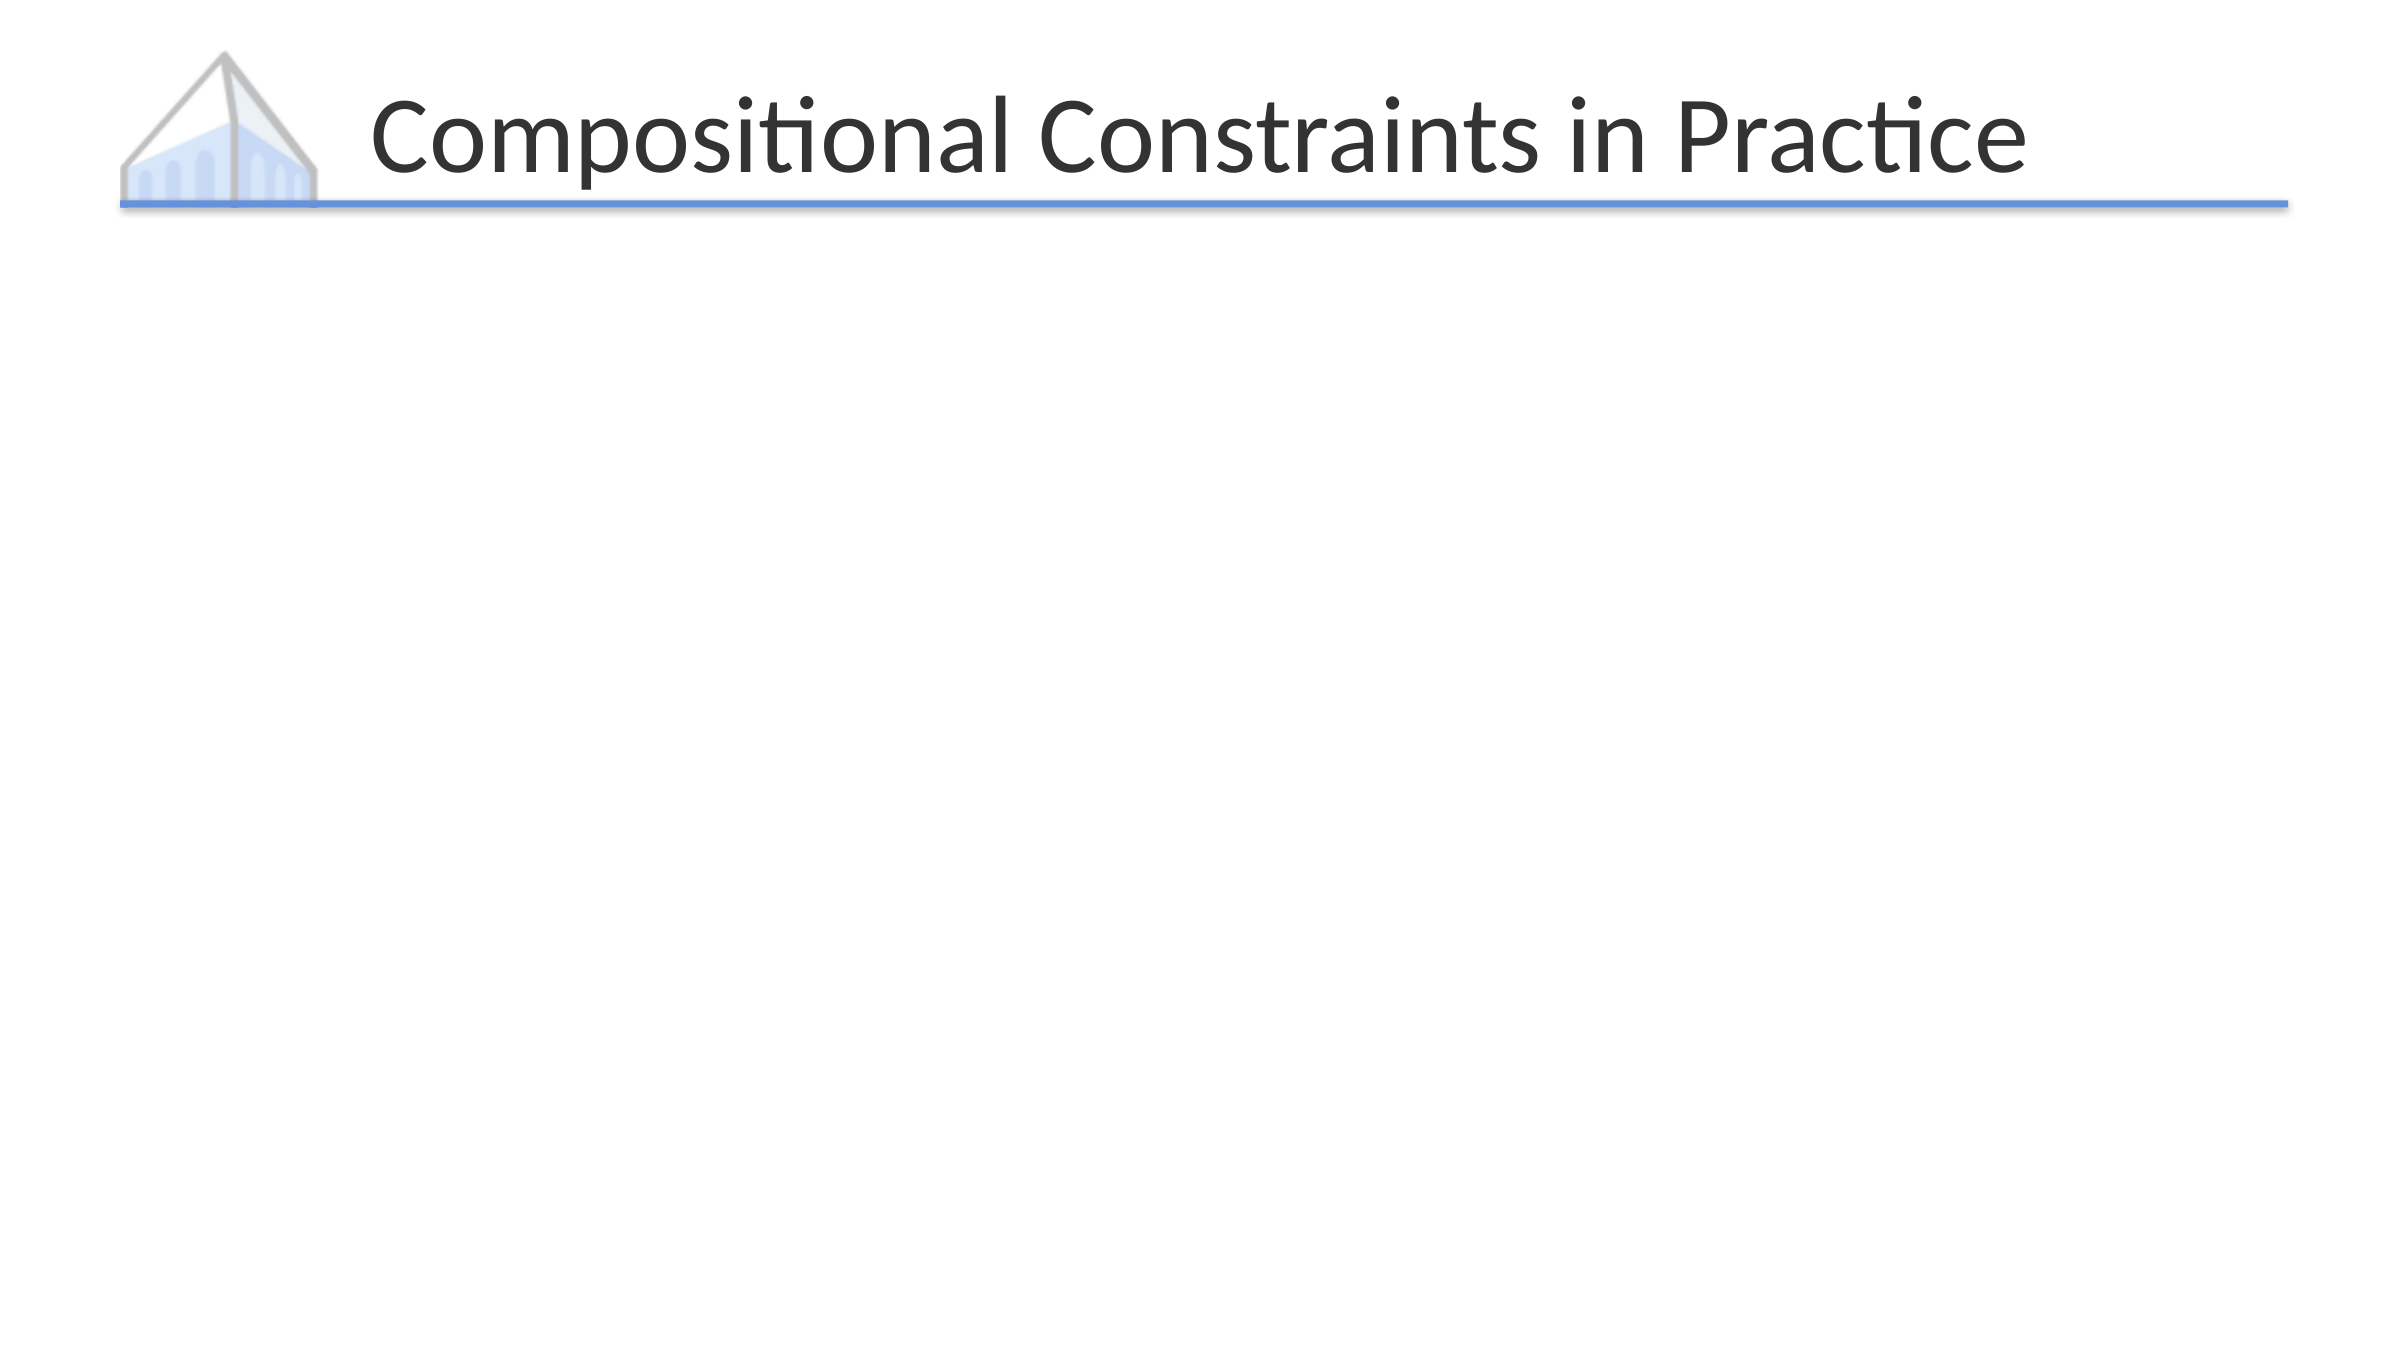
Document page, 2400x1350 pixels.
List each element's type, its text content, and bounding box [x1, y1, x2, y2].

title Compositional Constraints in Practice [0, 28, 2400, 228]
